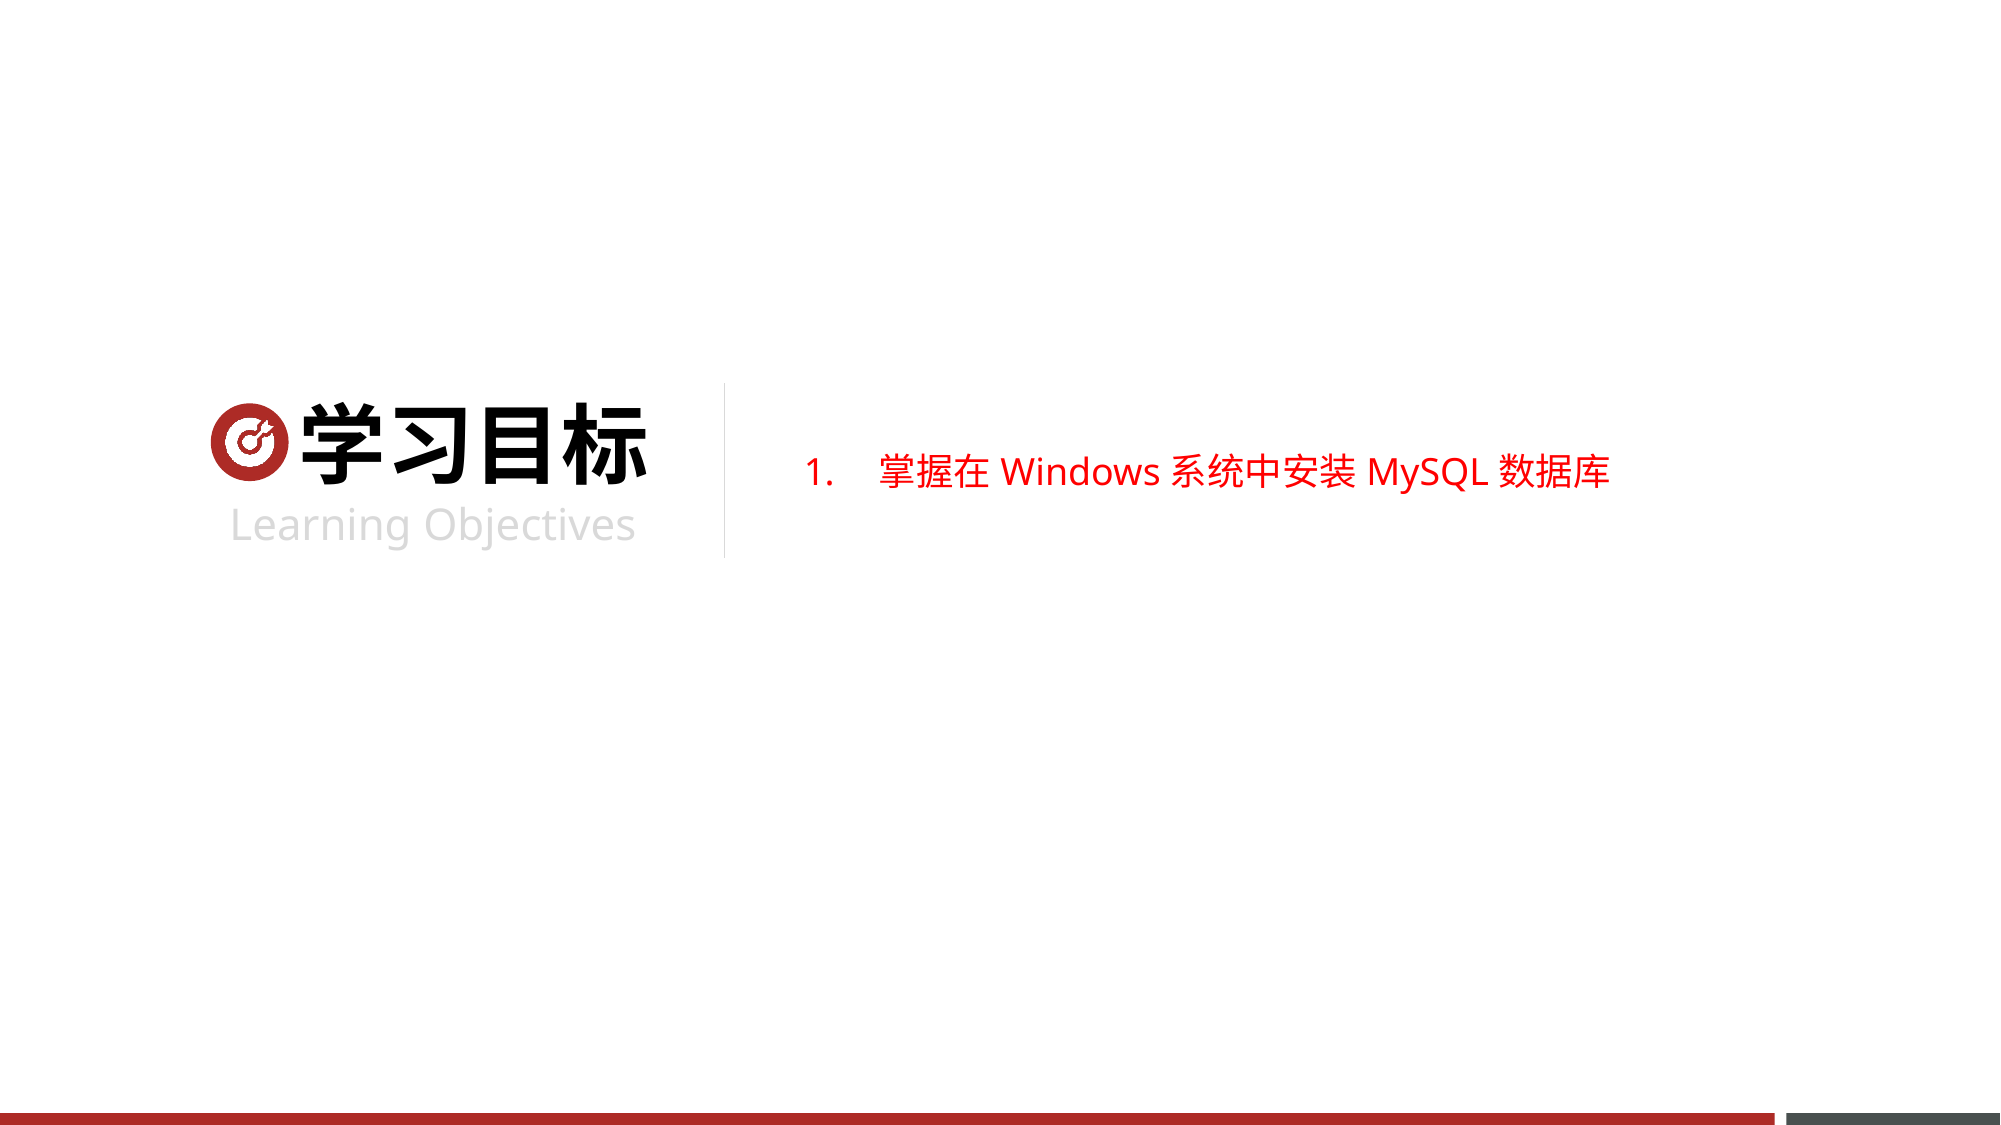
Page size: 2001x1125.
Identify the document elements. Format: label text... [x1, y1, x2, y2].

picture [216, 408, 283, 476]
list 掌握在Windows系统中安装MySQL数据库 [789, 235, 1823, 661]
